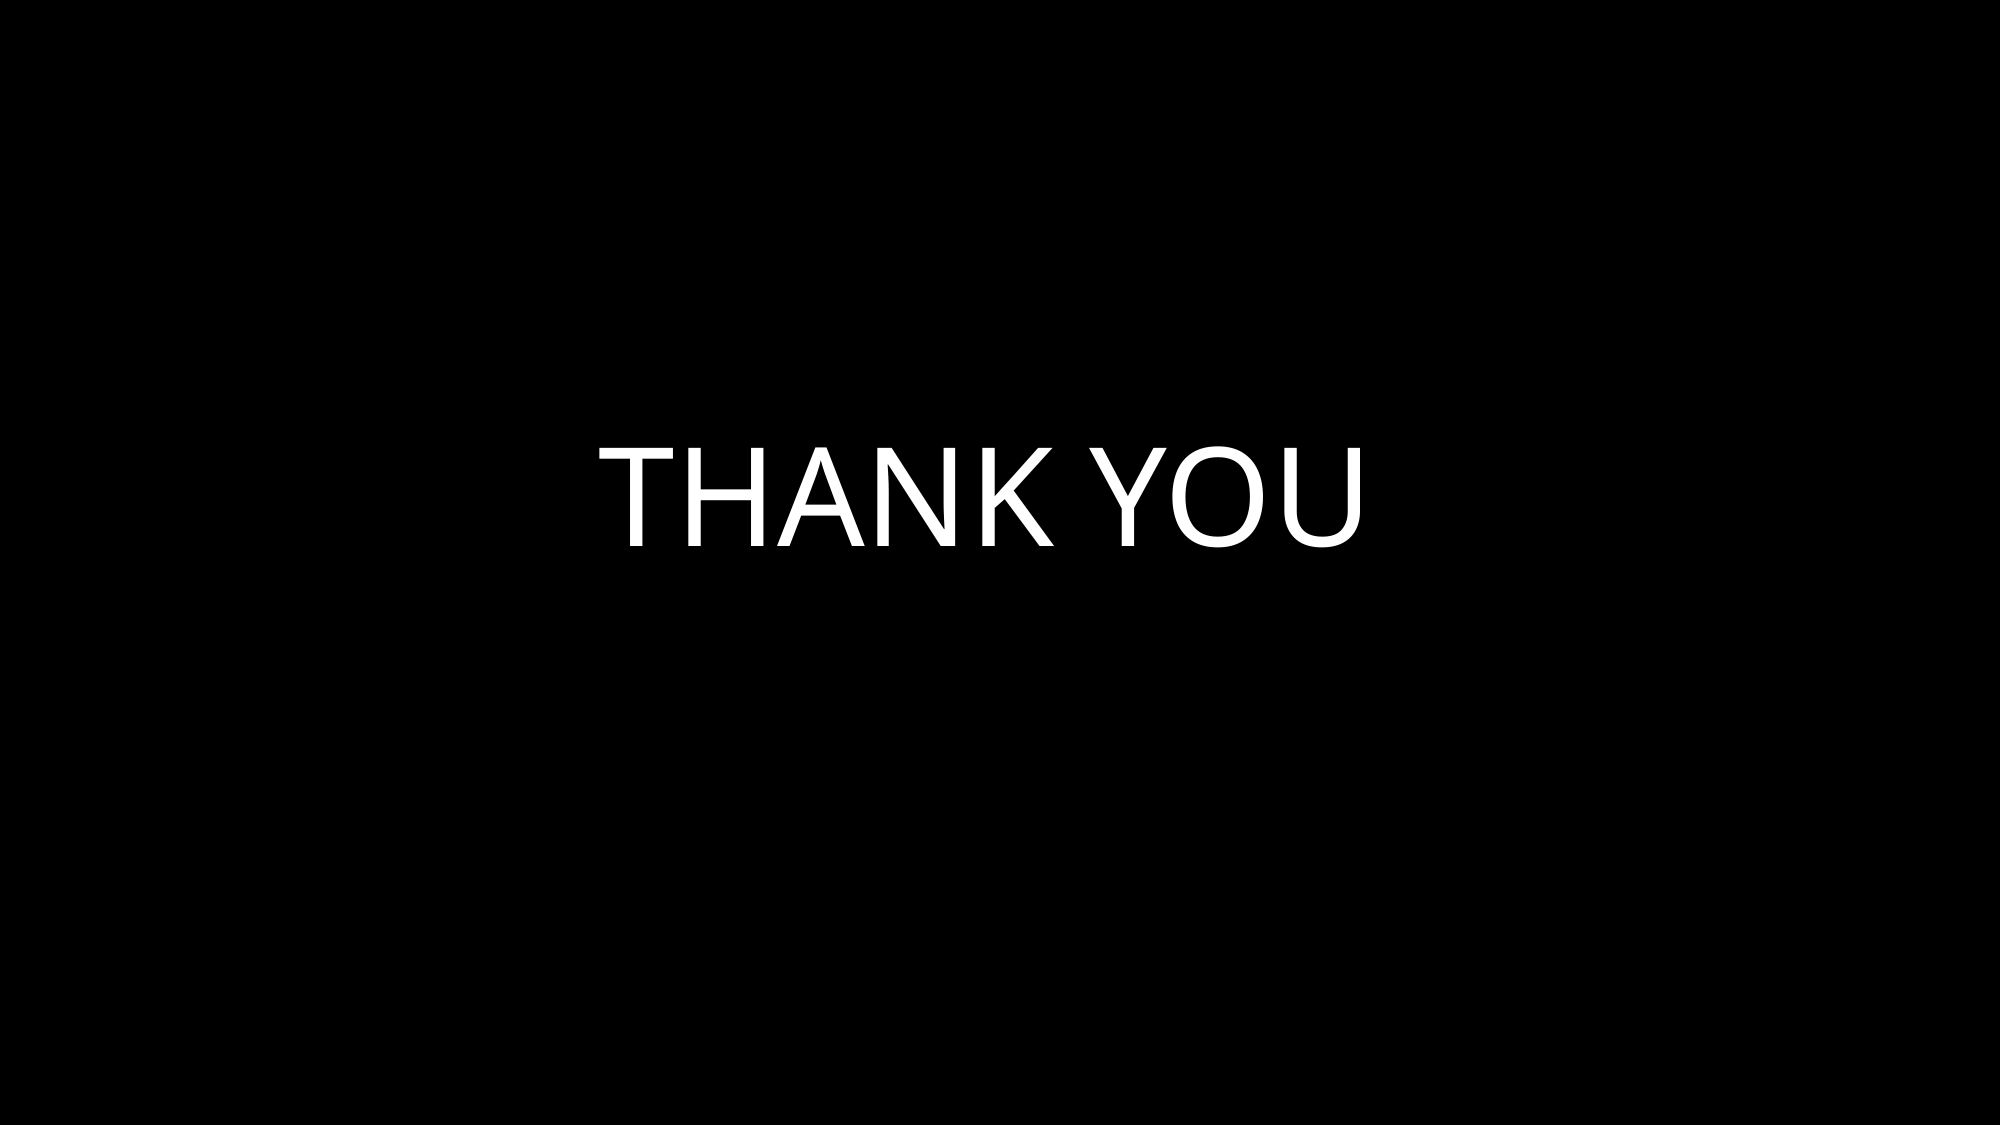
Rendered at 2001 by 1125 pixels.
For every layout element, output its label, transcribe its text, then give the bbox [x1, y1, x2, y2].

title THANK YOU [583, 392, 1466, 611]
